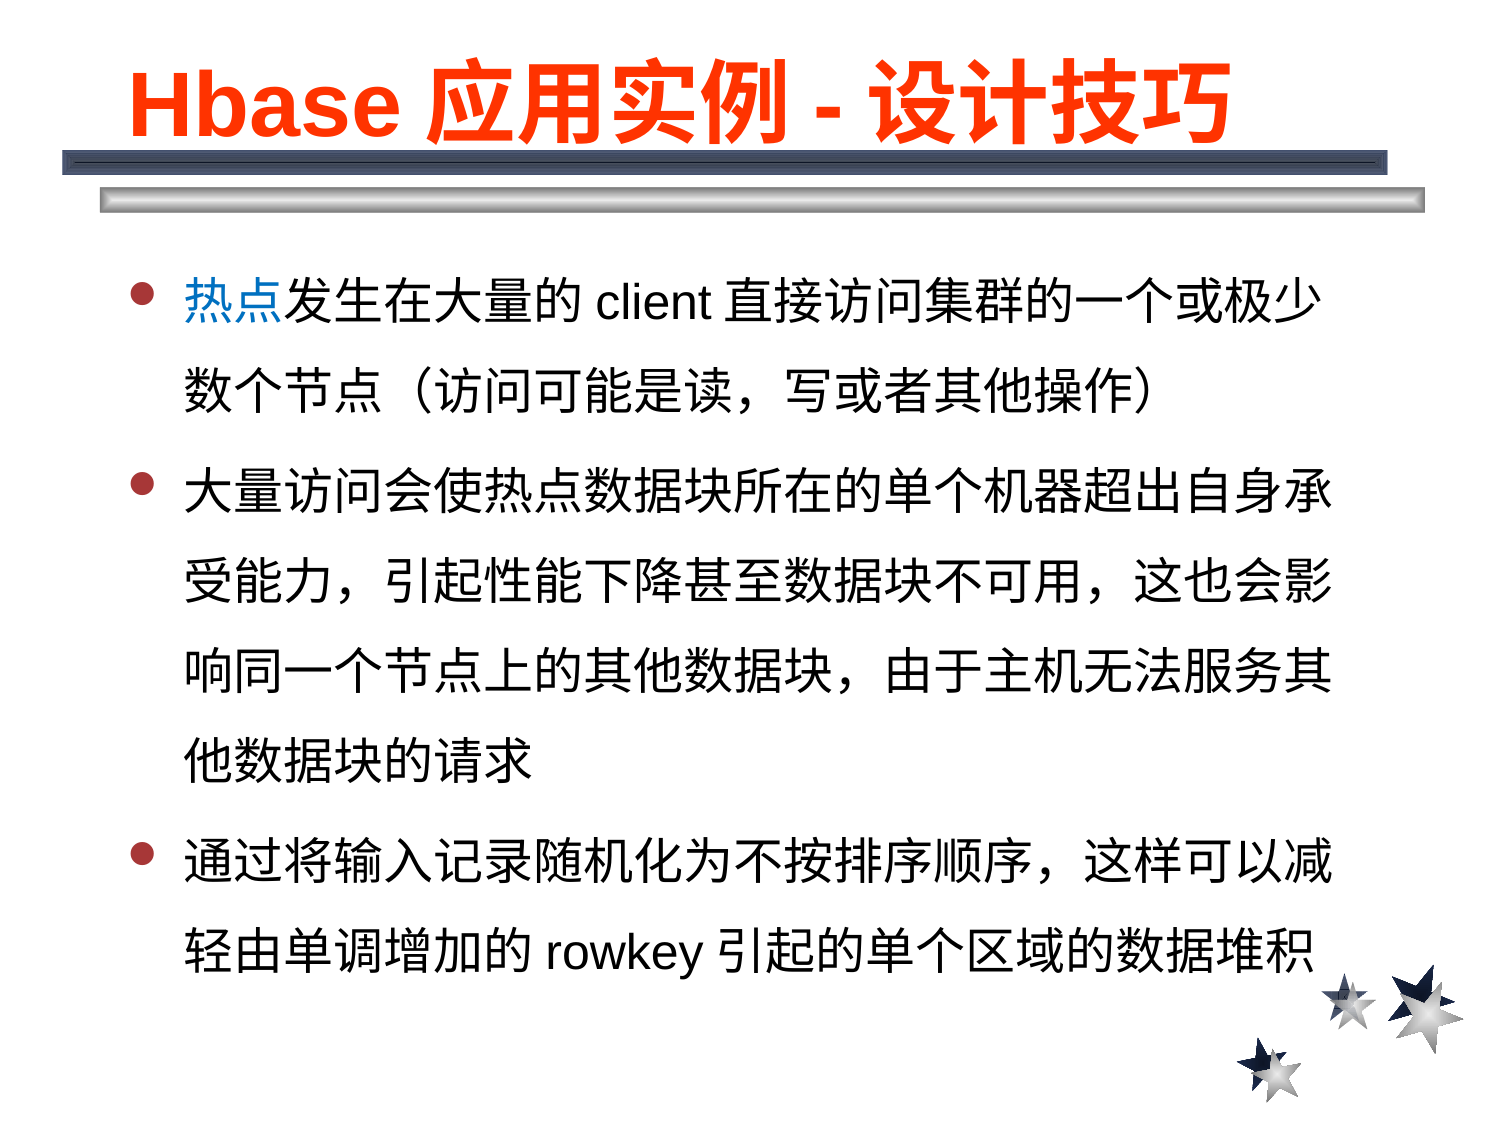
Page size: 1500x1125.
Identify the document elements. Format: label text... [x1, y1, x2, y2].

text_box [18, 199, 1457, 315]
text_box 热点发生在大量的client直接访问集群的一个或极少数个节点（访问可能是读，写或者其他操作） 大量访问会使热点数据块所在的单个机器超出自身承受能力，引起性能下降甚至数据块不可用，这也会影响同一个节点上的其他数据块，由于主机无法服务其他数据块的请求 通过将输入记录随机化为不按排序顺序，这样可以减轻由单调增加的rowkey引起的单个区域的数据堆积 [112, 231, 1388, 1032]
text_box Hbase应用实例-设计技巧 [112, 24, 1388, 163]
